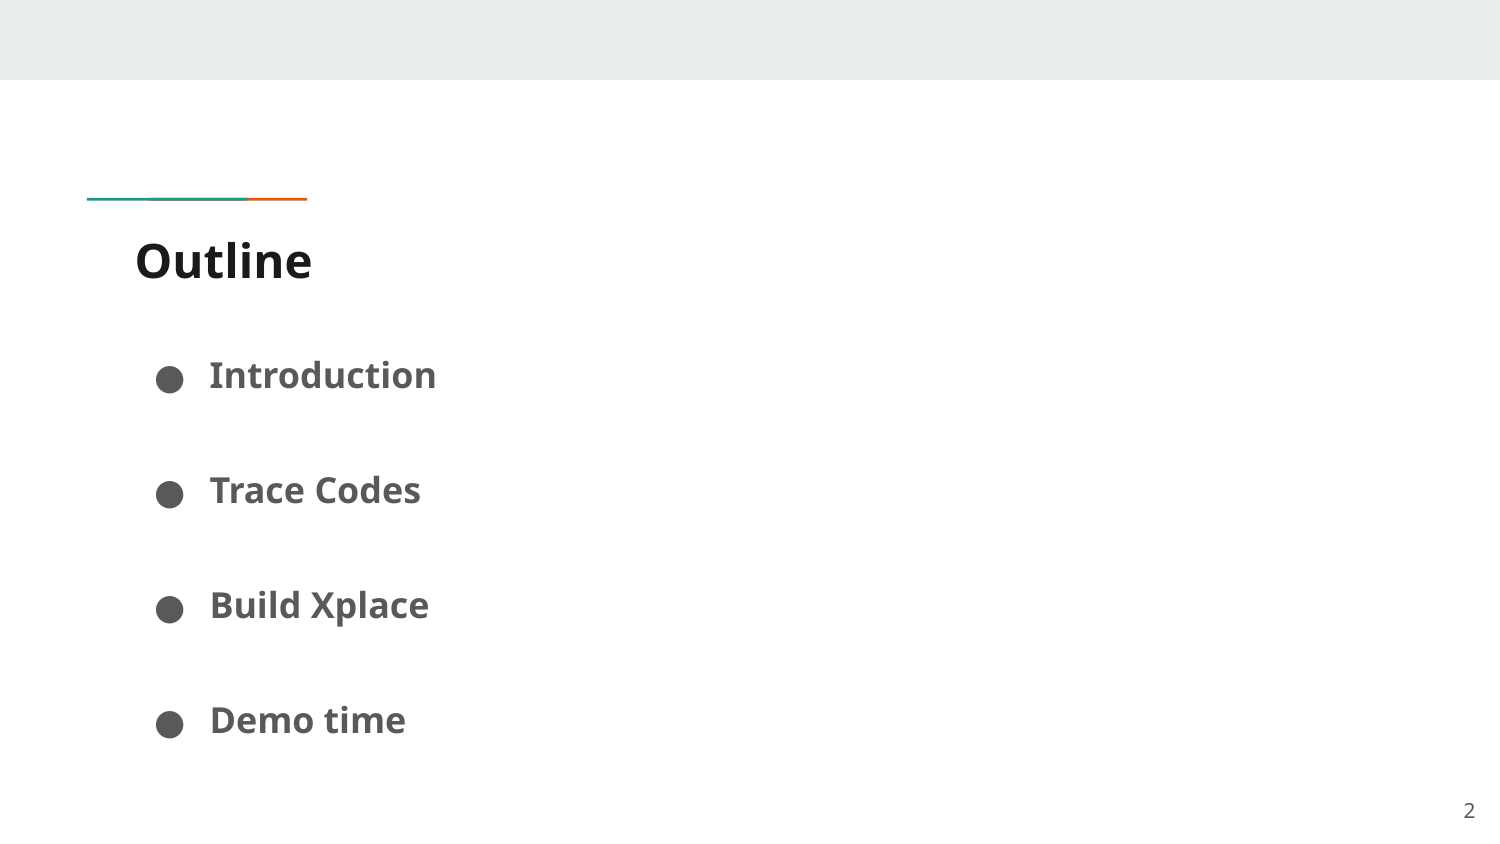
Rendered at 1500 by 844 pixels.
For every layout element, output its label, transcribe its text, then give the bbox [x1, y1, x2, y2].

title Outline [119, 216, 1381, 305]
slide_number ‹#› [1400, 779, 1491, 844]
list Introduction Trace Codes Build Xplace Demo time [119, 341, 1381, 712]
